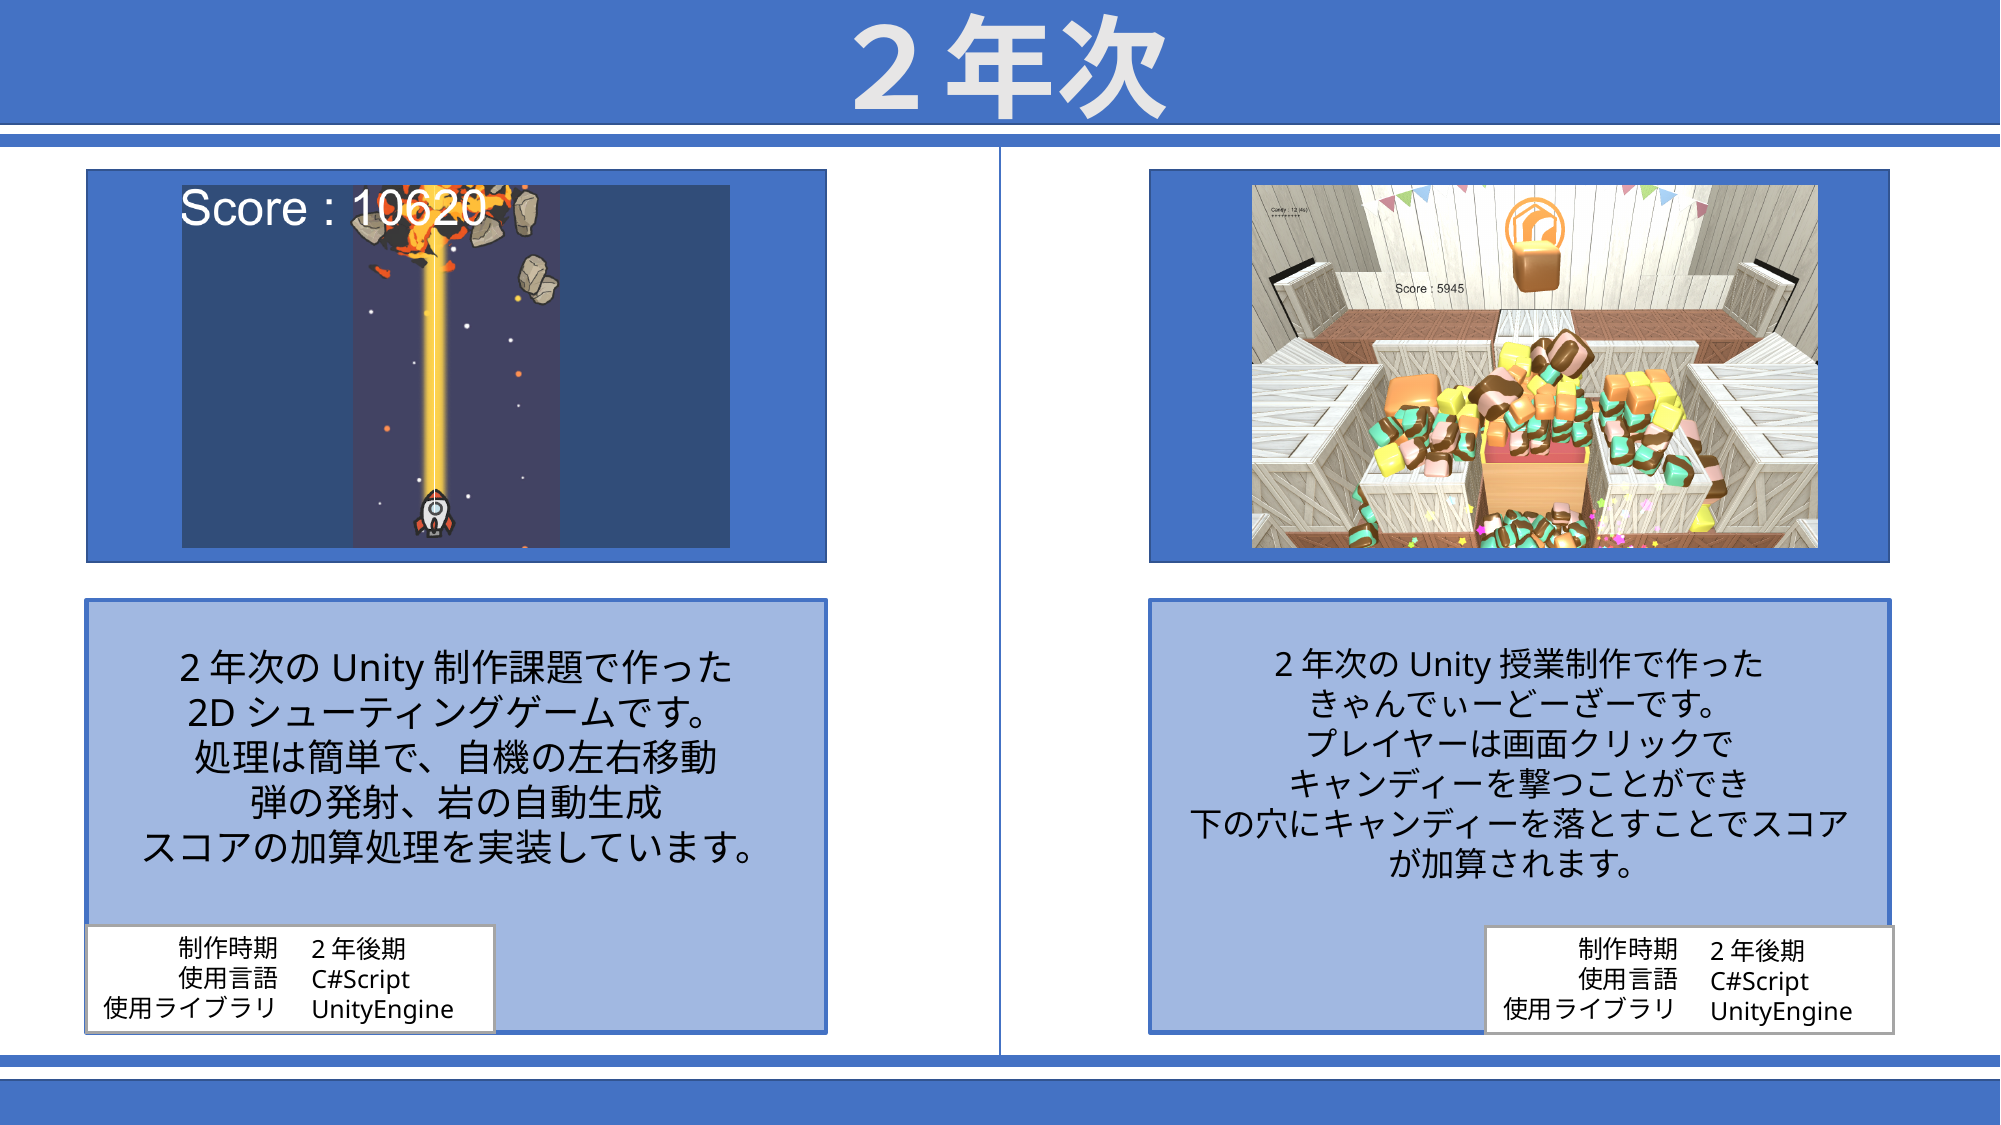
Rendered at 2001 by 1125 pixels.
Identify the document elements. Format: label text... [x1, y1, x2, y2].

text_box [0, 1079, 2000, 1125]
text_box 2年後期 C#Script UnityEngine [296, 926, 495, 1032]
text_box 制作時期 使用言語 使用ライブラリ [86, 925, 294, 1030]
text_box [0, 0, 815, 125]
text_box 2年後期 C#Script UnityEngine [1695, 927, 1894, 1033]
text_box [1001, 140, 2000, 1062]
picture [1252, 185, 1818, 548]
text_box [1185, 0, 2000, 125]
text_box [1149, 169, 1890, 563]
text_box [0, 140, 999, 1062]
text_box 2年次のUnity制作課題で作った 2Dシューティングゲームです。 処理は簡単で、自機の左右移動 弾の発射、岩の自動生成 スコアの加算処理を実装しています。 [104, 636, 809, 877]
text_box [1485, 925, 1894, 1035]
text_box 制作時期 使用言語 使用ライブラリ [1485, 926, 1693, 1032]
text_box 2年次のUnity授業制作で作った きゃんでぃーどーざーです。 プレイヤーは画面クリックで キャンディーを撃つことができ 下の穴にキャンディーを落とすことでスコアが加算されます。 [1167, 635, 1872, 891]
text_box [86, 924, 495, 1033]
text_box ２年次 [815, 0, 1185, 140]
picture [182, 185, 730, 548]
text_box 画像 [86, 169, 827, 563]
